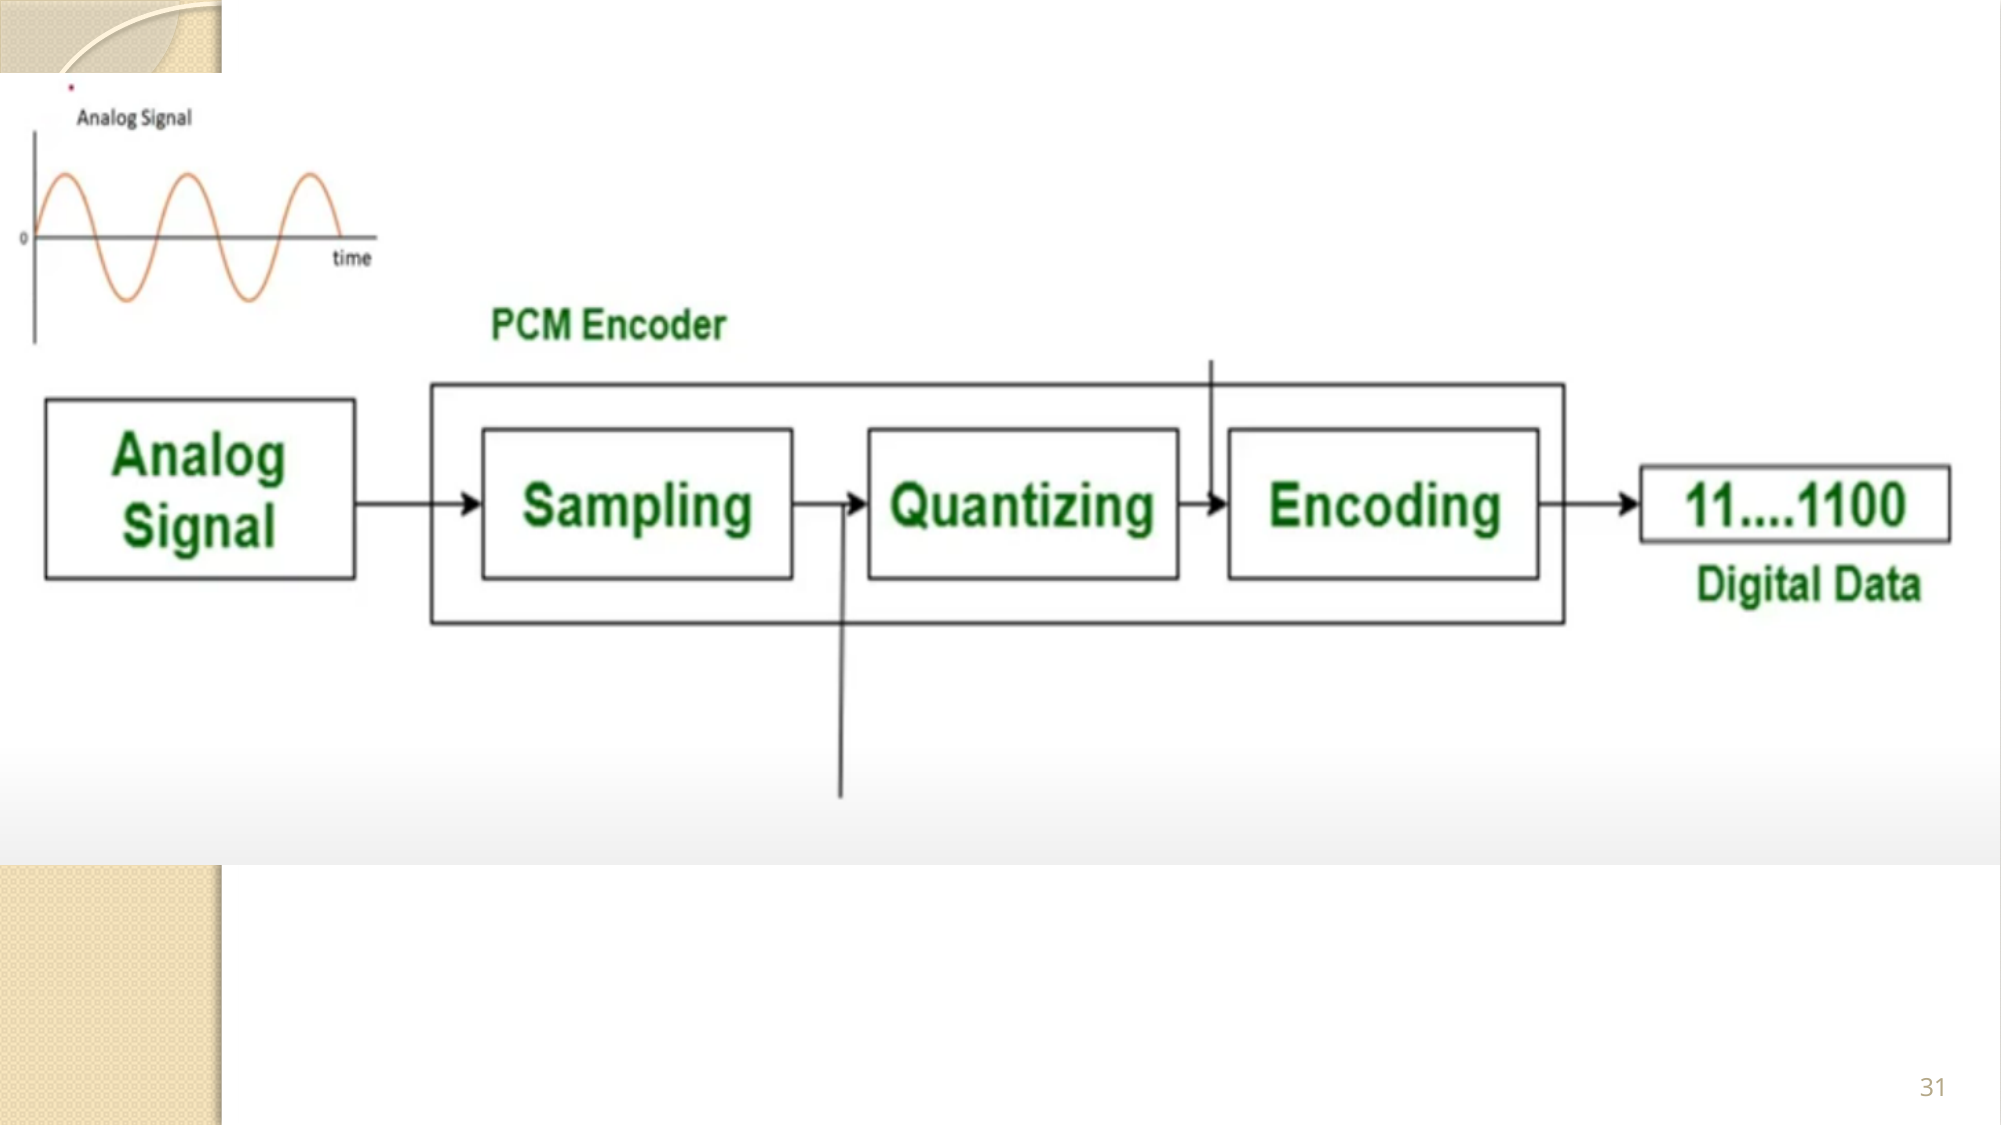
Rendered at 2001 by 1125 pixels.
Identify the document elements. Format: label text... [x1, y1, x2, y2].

slide_number 31 [1883, 1034, 1984, 1113]
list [0, 72, 2000, 865]
